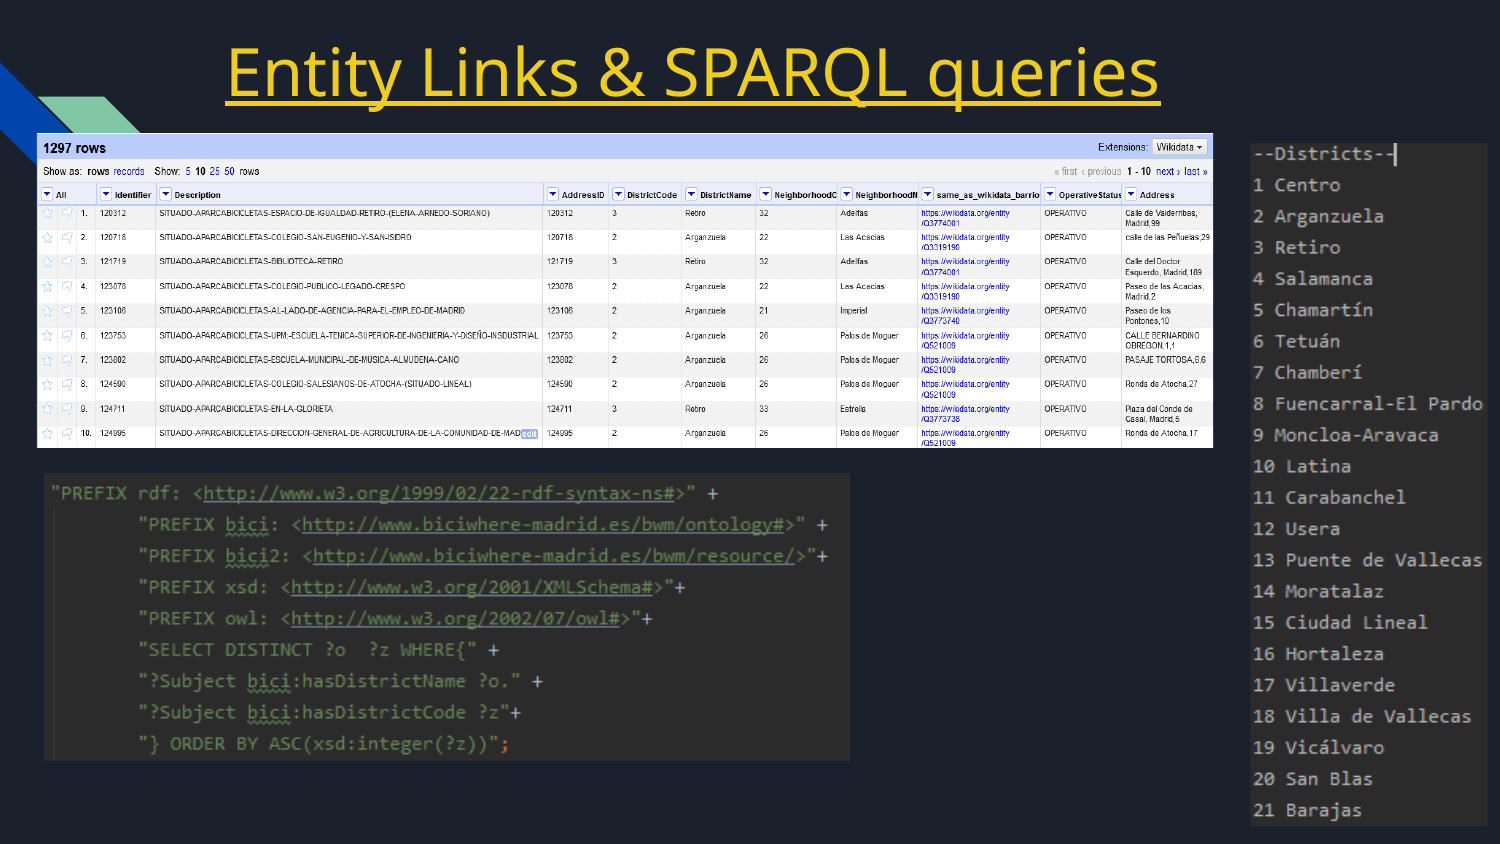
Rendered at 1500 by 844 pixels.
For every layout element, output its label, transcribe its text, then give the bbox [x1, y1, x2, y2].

title Entity Links & SPARQL queries [210, 14, 1365, 165]
picture [36, 133, 1214, 448]
picture [1250, 142, 1488, 827]
picture [44, 473, 850, 762]
